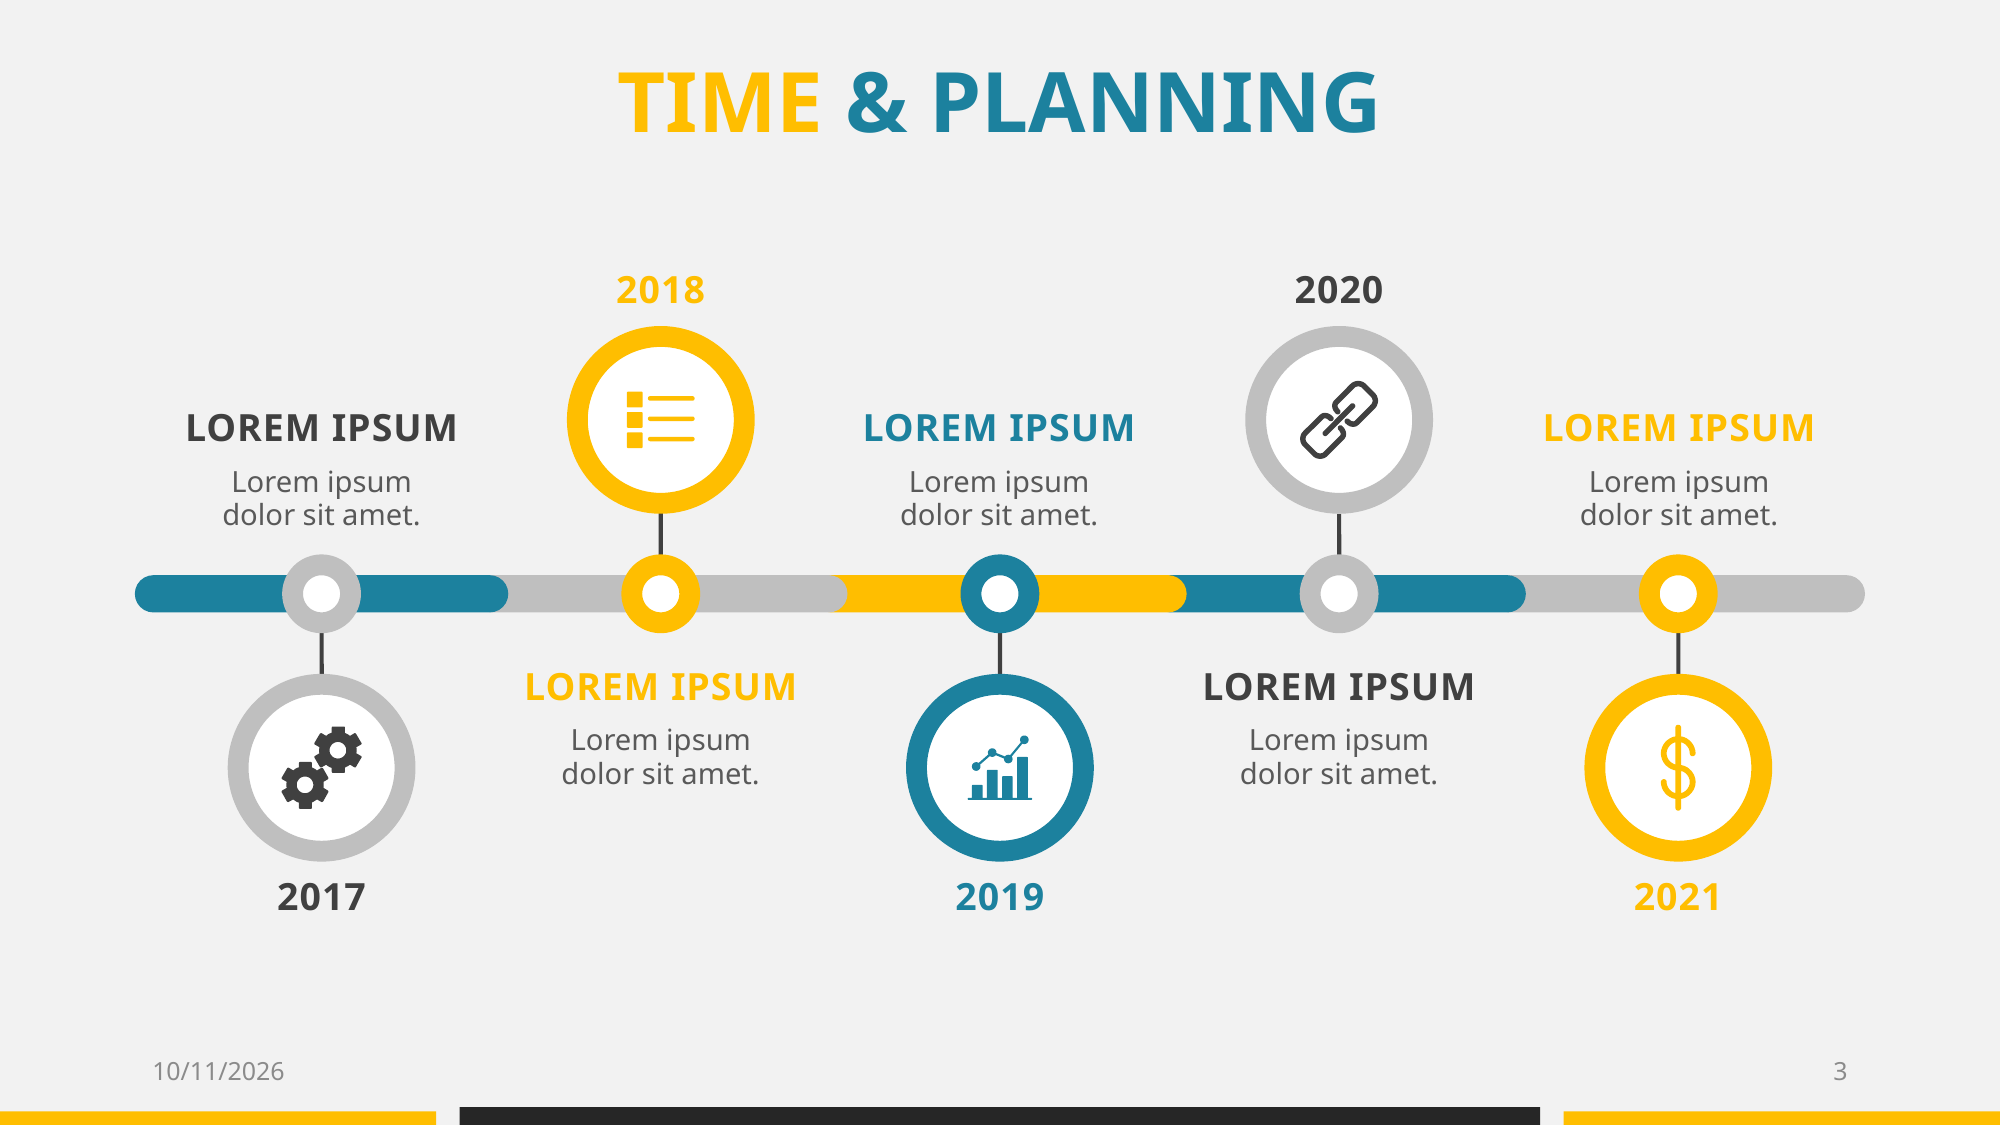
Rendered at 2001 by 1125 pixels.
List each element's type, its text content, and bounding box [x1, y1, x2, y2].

text_box Lorem ipsum dolor sit amet. [1562, 464, 1796, 532]
text_box LOREM IPSUM [1161, 666, 1517, 708]
text_box <number> [1412, 1042, 1863, 1103]
text_box [132, 573, 298, 615]
text_box [1253, 334, 1425, 506]
text_box Lorem ipsum dolor sit amet. [544, 723, 778, 790]
text_box [914, 682, 1086, 854]
text_box [1562, 1109, 2000, 1125]
text_box [494, 573, 637, 615]
text_box LOREM IPSUM [1501, 407, 1857, 450]
text_box Lorem ipsum dolor sit amet. [204, 464, 439, 532]
text_box TIME & PLANNING [117, 49, 1883, 149]
text_box Lorem ipsum dolor sit amet. [882, 464, 1116, 532]
text_box 2019 [935, 876, 1065, 919]
text_box 2017 [257, 876, 386, 919]
text_box [1647, 562, 1710, 625]
text_box [0, 1109, 438, 1125]
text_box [967, 735, 1033, 801]
text_box [1173, 573, 1315, 615]
text_box [1363, 573, 1528, 615]
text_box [1299, 380, 1379, 460]
text_box [1702, 573, 1868, 615]
text_box [346, 573, 511, 615]
text_box [1308, 562, 1371, 625]
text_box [626, 391, 695, 449]
text_box 2020 [1274, 268, 1404, 311]
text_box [281, 726, 362, 810]
text_box LOREM IPSUM [143, 407, 500, 450]
text_box [1660, 724, 1696, 811]
text_box 24/04/2019 [137, 1042, 588, 1103]
text_box [458, 1105, 1542, 1125]
text_box [685, 573, 850, 615]
text_box [834, 573, 976, 615]
text_box [1512, 573, 1654, 615]
text_box LOREM IPSUM [483, 666, 839, 708]
text_box Lorem ipsum dolor sit amet. [1222, 723, 1456, 790]
text_box [629, 562, 692, 625]
text_box 2021 [1613, 876, 1743, 919]
text_box [1024, 573, 1189, 615]
text_box [1592, 682, 1764, 854]
text_box LOREM IPSUM [821, 407, 1177, 450]
text_box [968, 562, 1032, 625]
text_box [575, 334, 747, 506]
text_box [236, 682, 408, 854]
text_box 2018 [596, 268, 726, 311]
text_box [290, 562, 353, 625]
